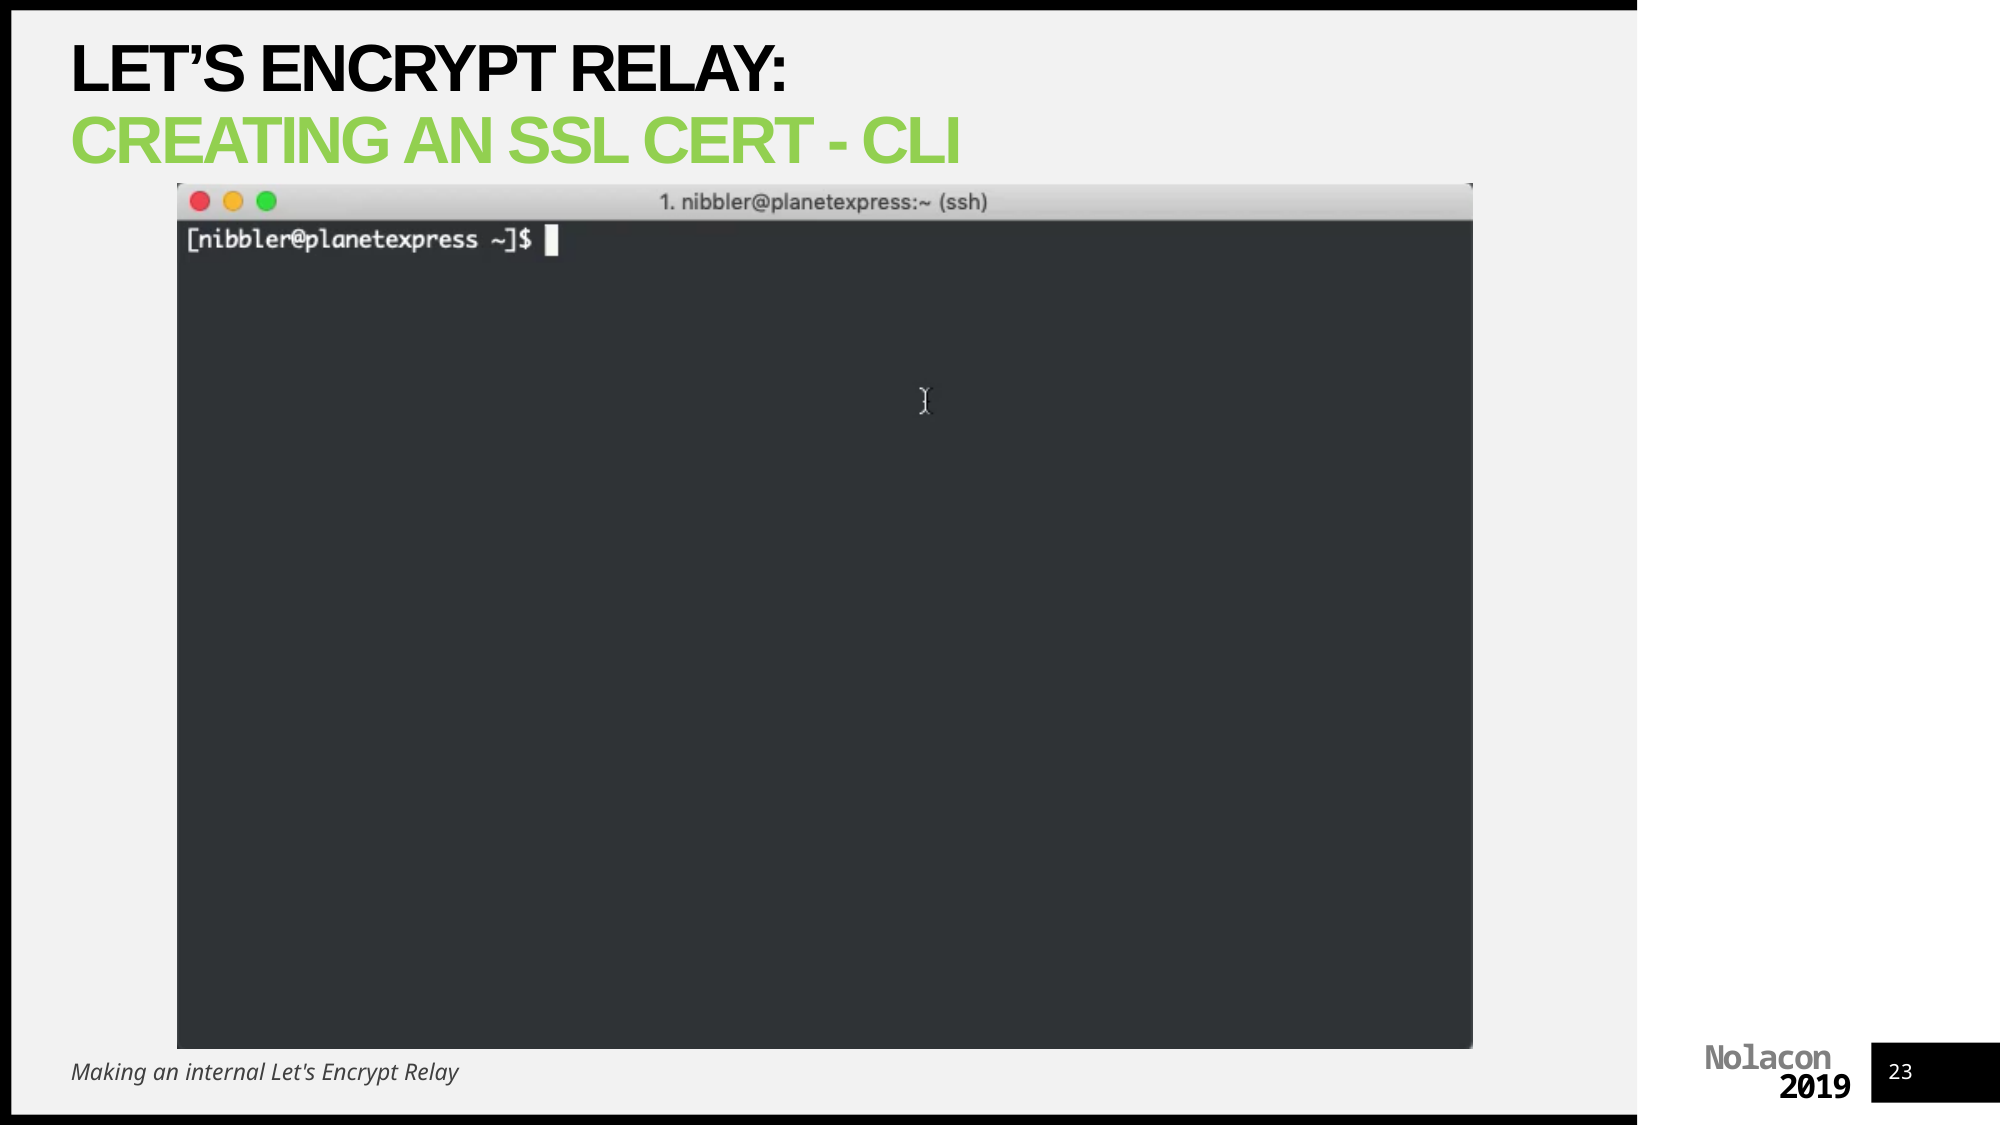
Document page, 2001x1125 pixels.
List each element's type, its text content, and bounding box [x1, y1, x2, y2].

footer Making an internal Let's Encrypt Relay [70, 1042, 746, 1103]
title Let’s Encrypt Relay: Creating An SSL Cert - CLI [70, 70, 1580, 142]
slide_number 23 [1877, 1050, 1924, 1096]
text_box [176, 182, 1474, 1050]
